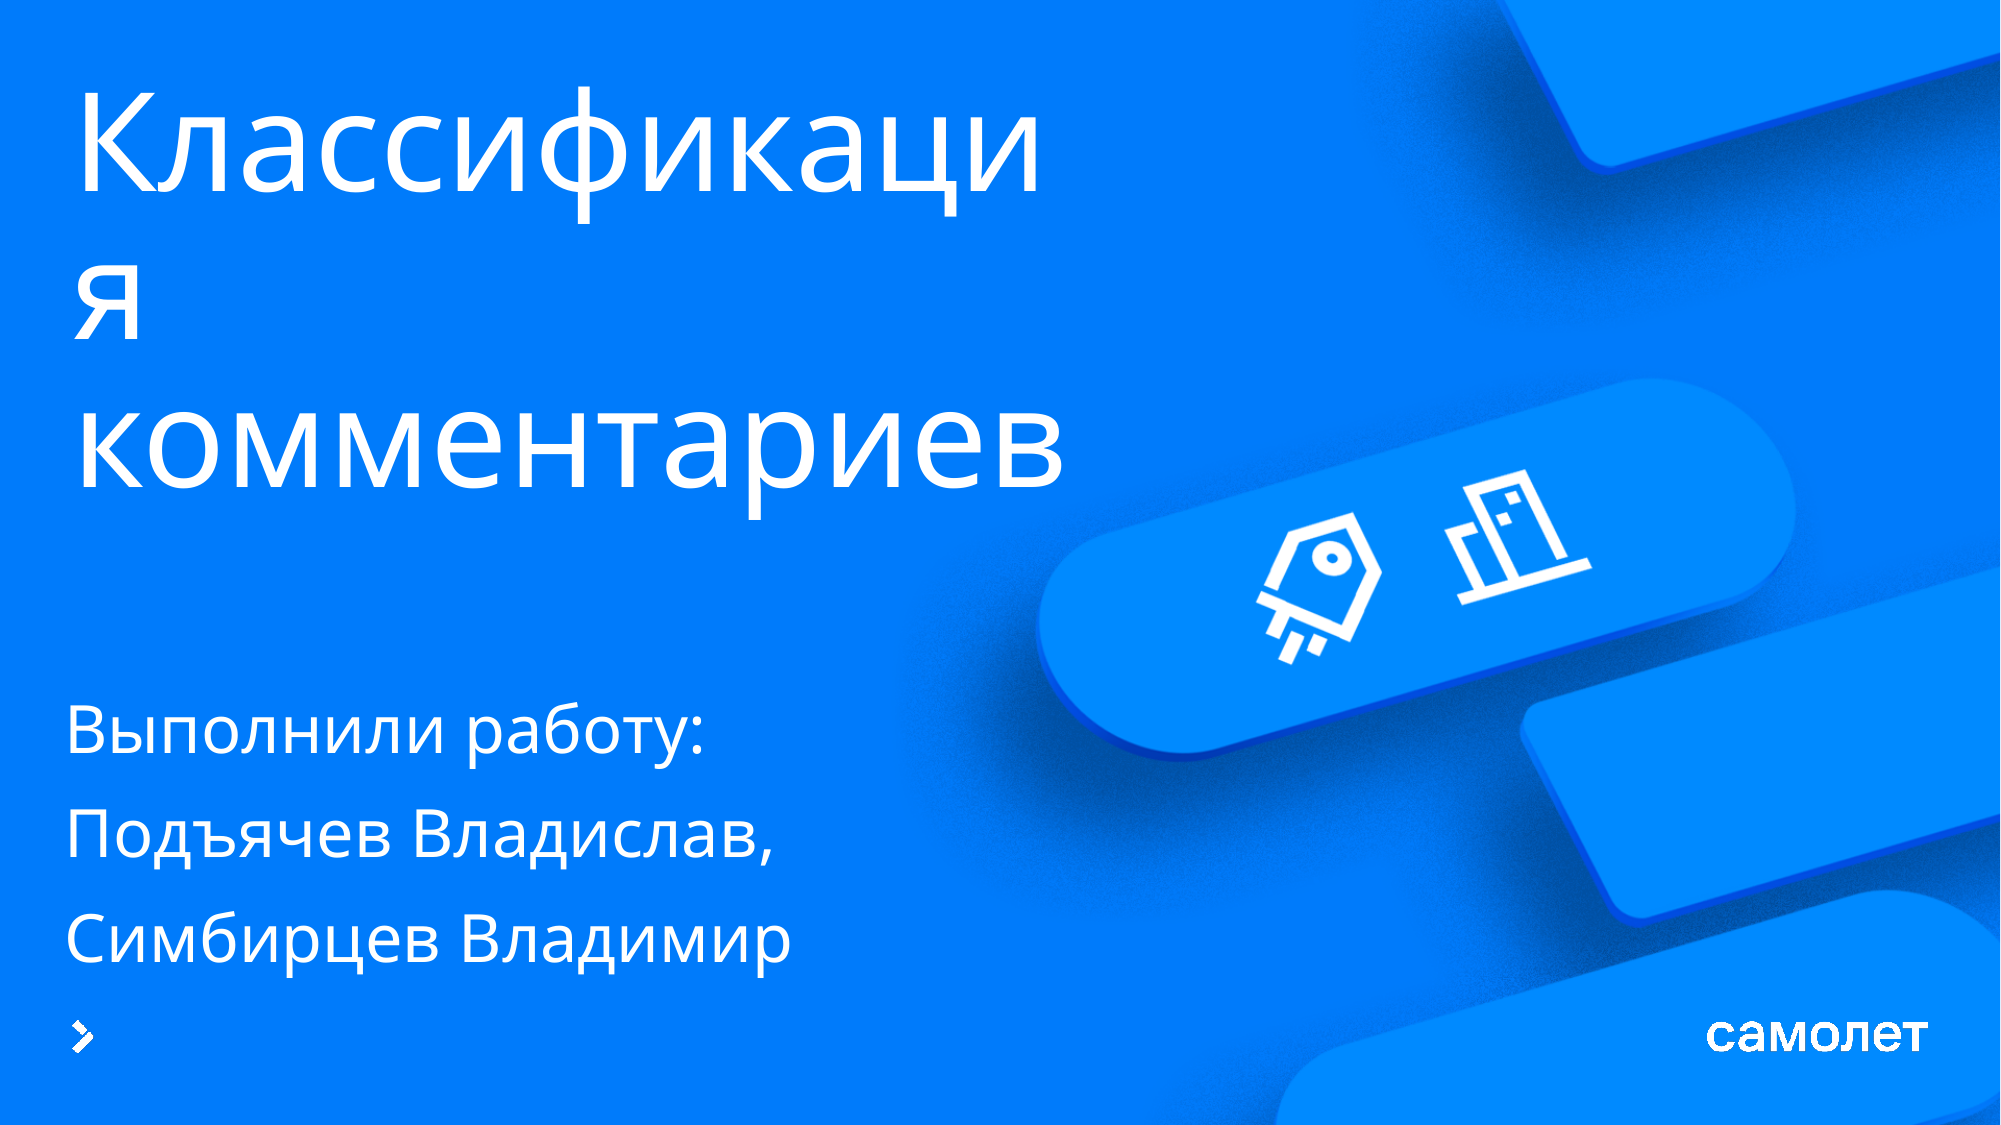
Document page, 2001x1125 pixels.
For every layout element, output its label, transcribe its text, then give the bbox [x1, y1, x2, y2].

picture [0, 0, 2001, 1125]
text_box Выполнили работу: Подъячев Владислав, Симбирцев Владимир [55, 670, 1084, 984]
title Классификация комментариев [72, 71, 1101, 403]
